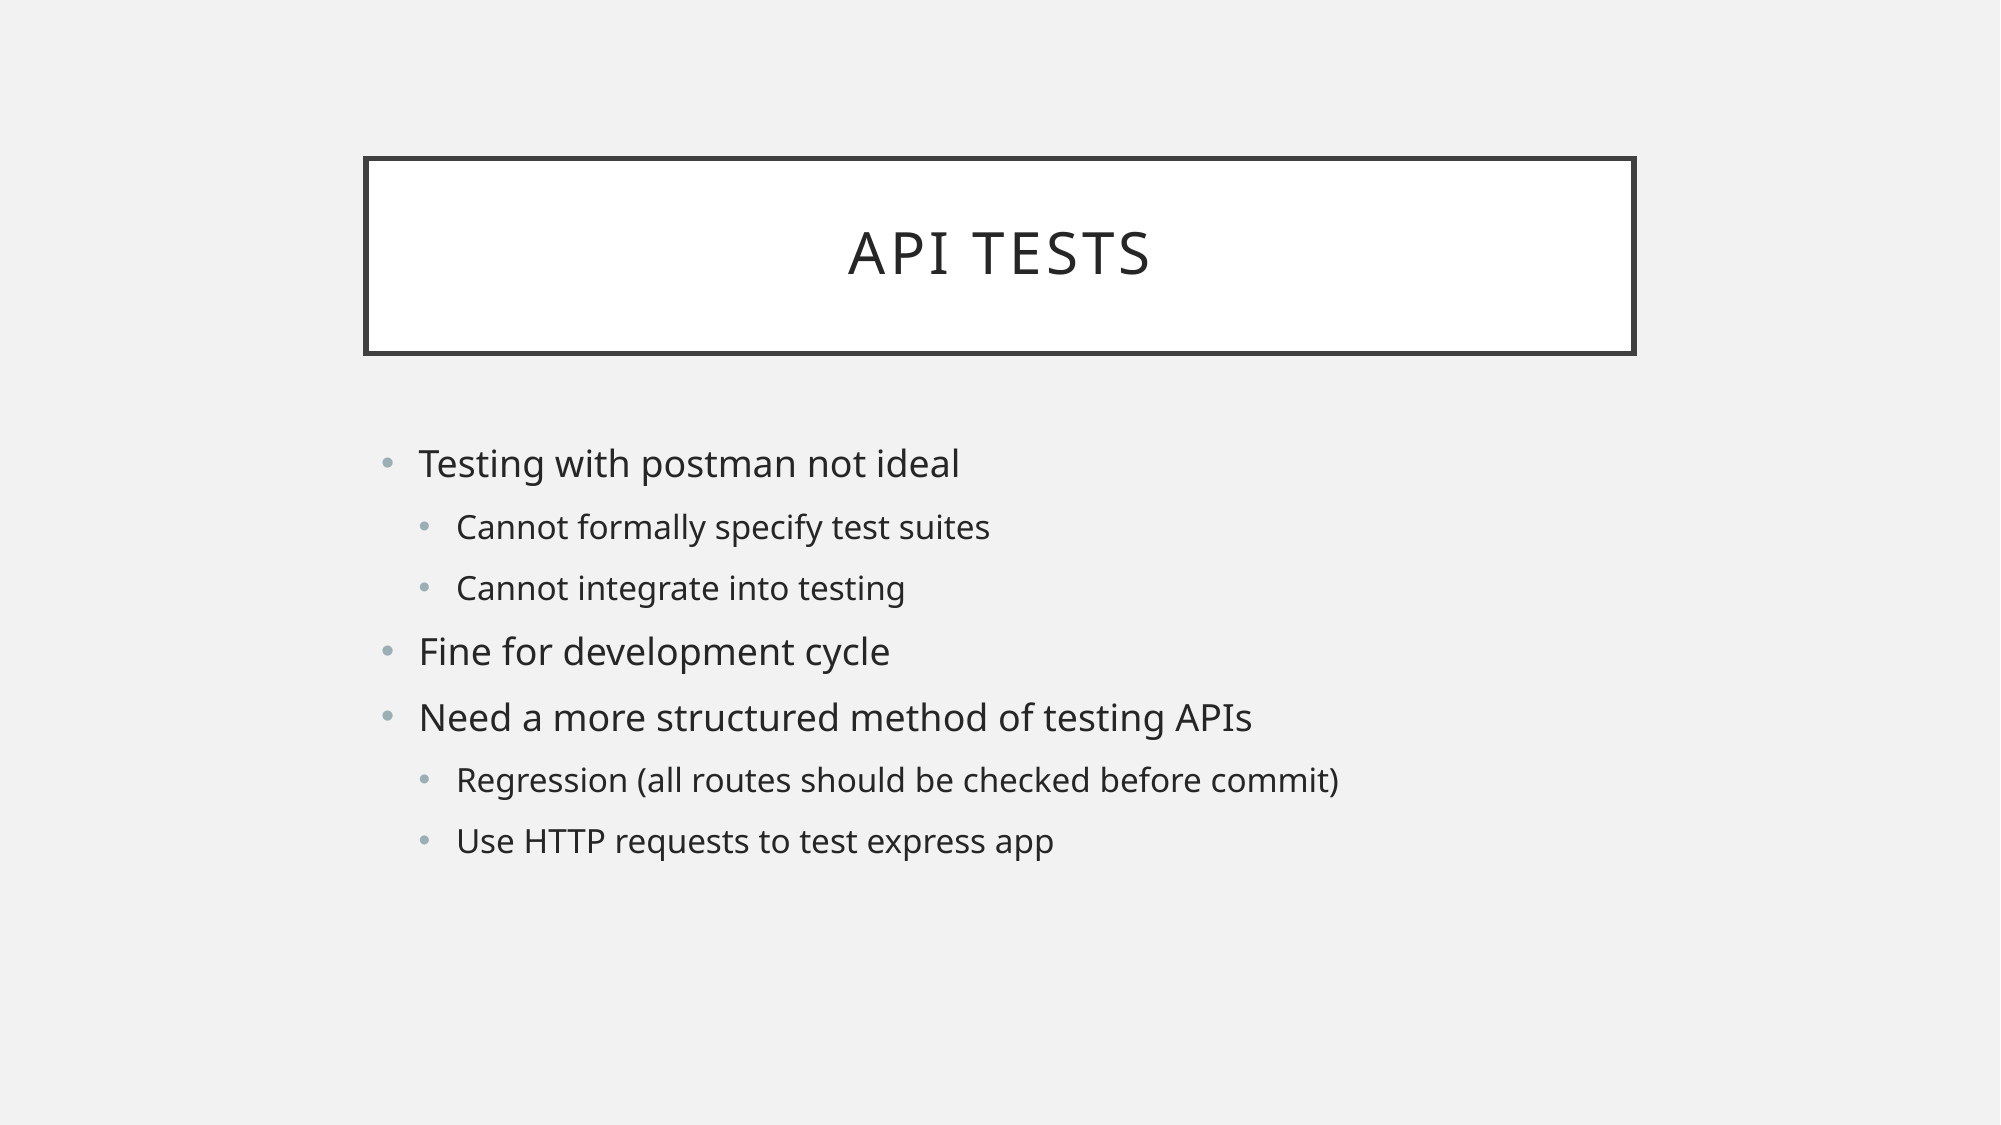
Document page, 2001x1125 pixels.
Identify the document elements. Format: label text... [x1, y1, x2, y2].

list Testing with postman not ideal Cannot formally specify test suites Cannot integrate into testing Fine for development cycle Need a more structured method of testing APIs Regression (all routes should be checked before commit) Use HTTP requests to test express app [366, 432, 1634, 942]
title API Tests [363, 156, 1637, 356]
